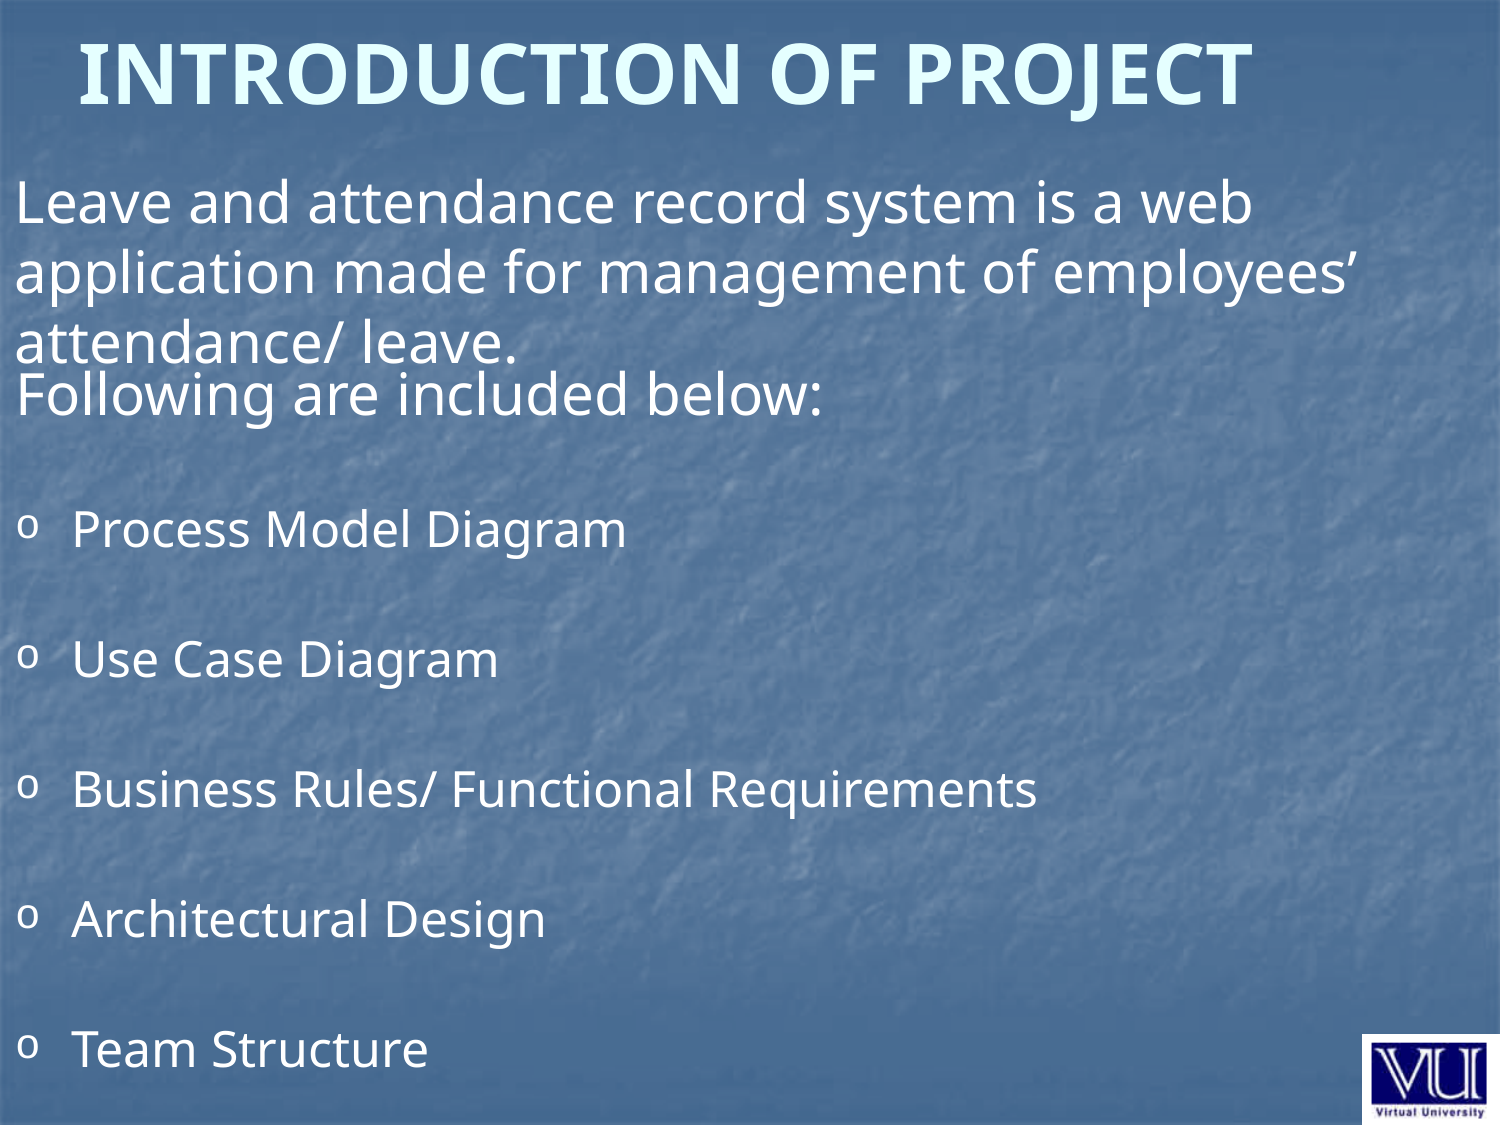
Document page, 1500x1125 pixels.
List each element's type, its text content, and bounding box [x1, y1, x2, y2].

picture [1362, 1034, 1500, 1125]
title INTRODUCTION OF PROJECT [63, 11, 1410, 129]
text_box Leave and attendance record system is a web application made for management of employees’ attendance/ leave. [0, 157, 1500, 383]
list Following are included below: Process Model Diagram Use Case Diagram Business Rules/ Functional Requirements Architectural Design Team Structure [0, 383, 1500, 1101]
